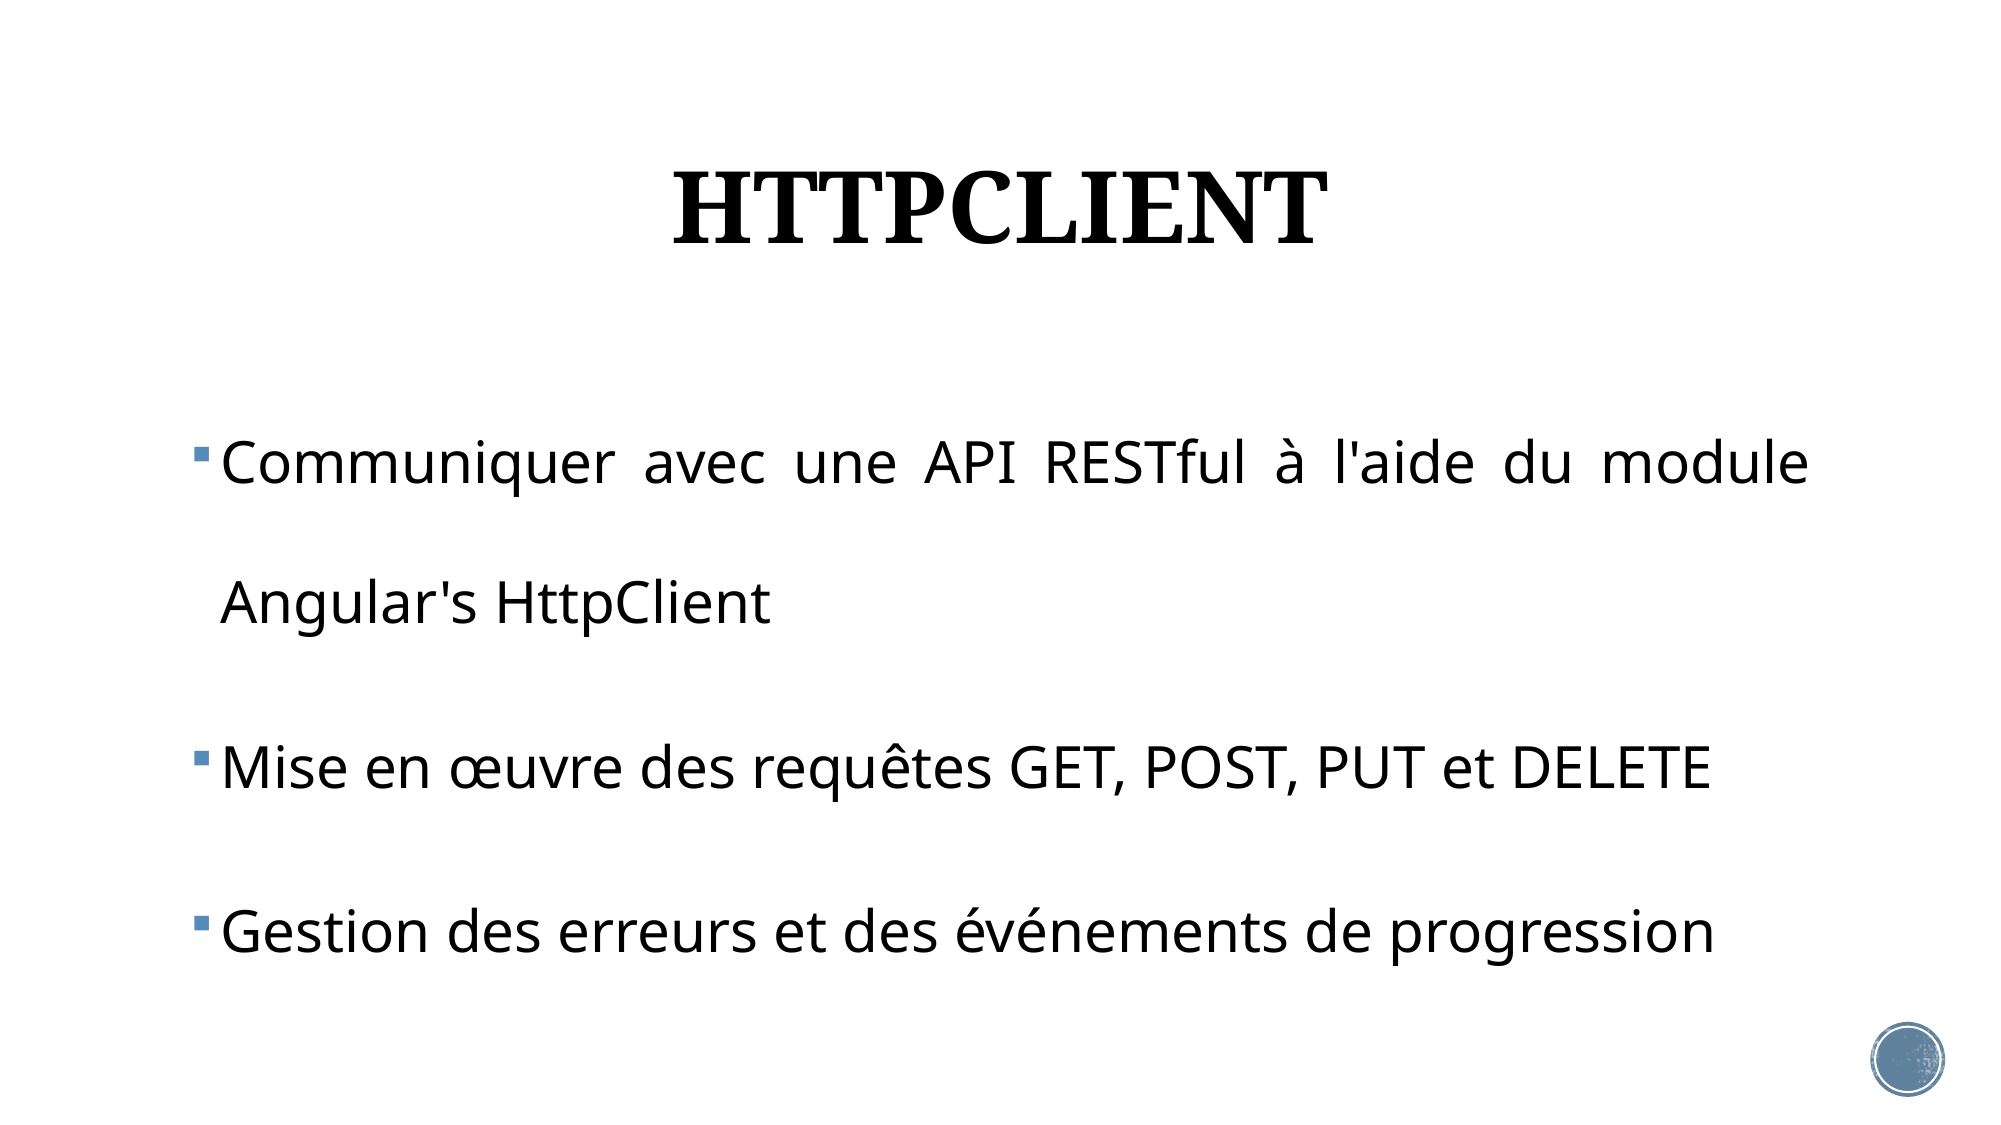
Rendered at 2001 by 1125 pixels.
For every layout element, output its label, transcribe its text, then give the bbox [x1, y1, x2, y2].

title HTTPCLIENT [175, 79, 1826, 344]
list Communiquer avec une API RESTful à l'aide du module Angular's HttpClient Mise en œuvre des requêtes GET, POST, PUT et DELETE Gestion des erreurs et des événements de progression [175, 348, 1826, 1013]
